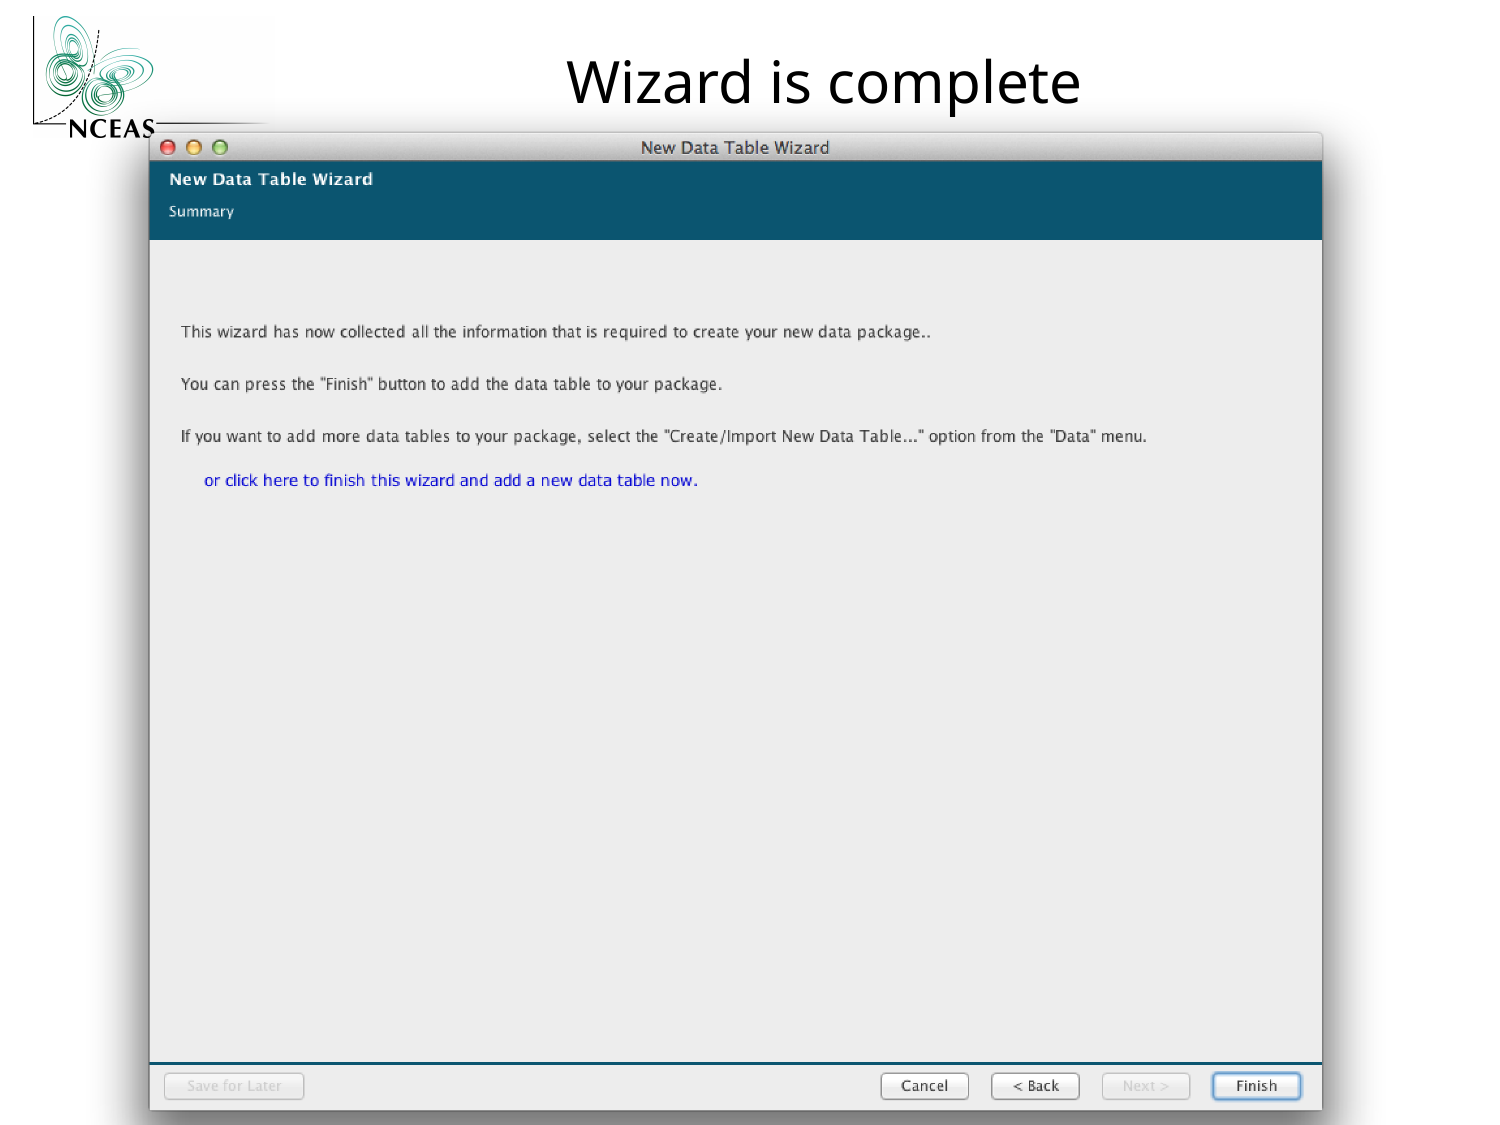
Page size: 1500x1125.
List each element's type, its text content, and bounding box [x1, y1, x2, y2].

title Wizard is complete [199, 0, 1456, 160]
picture [33, 16, 1396, 1125]
